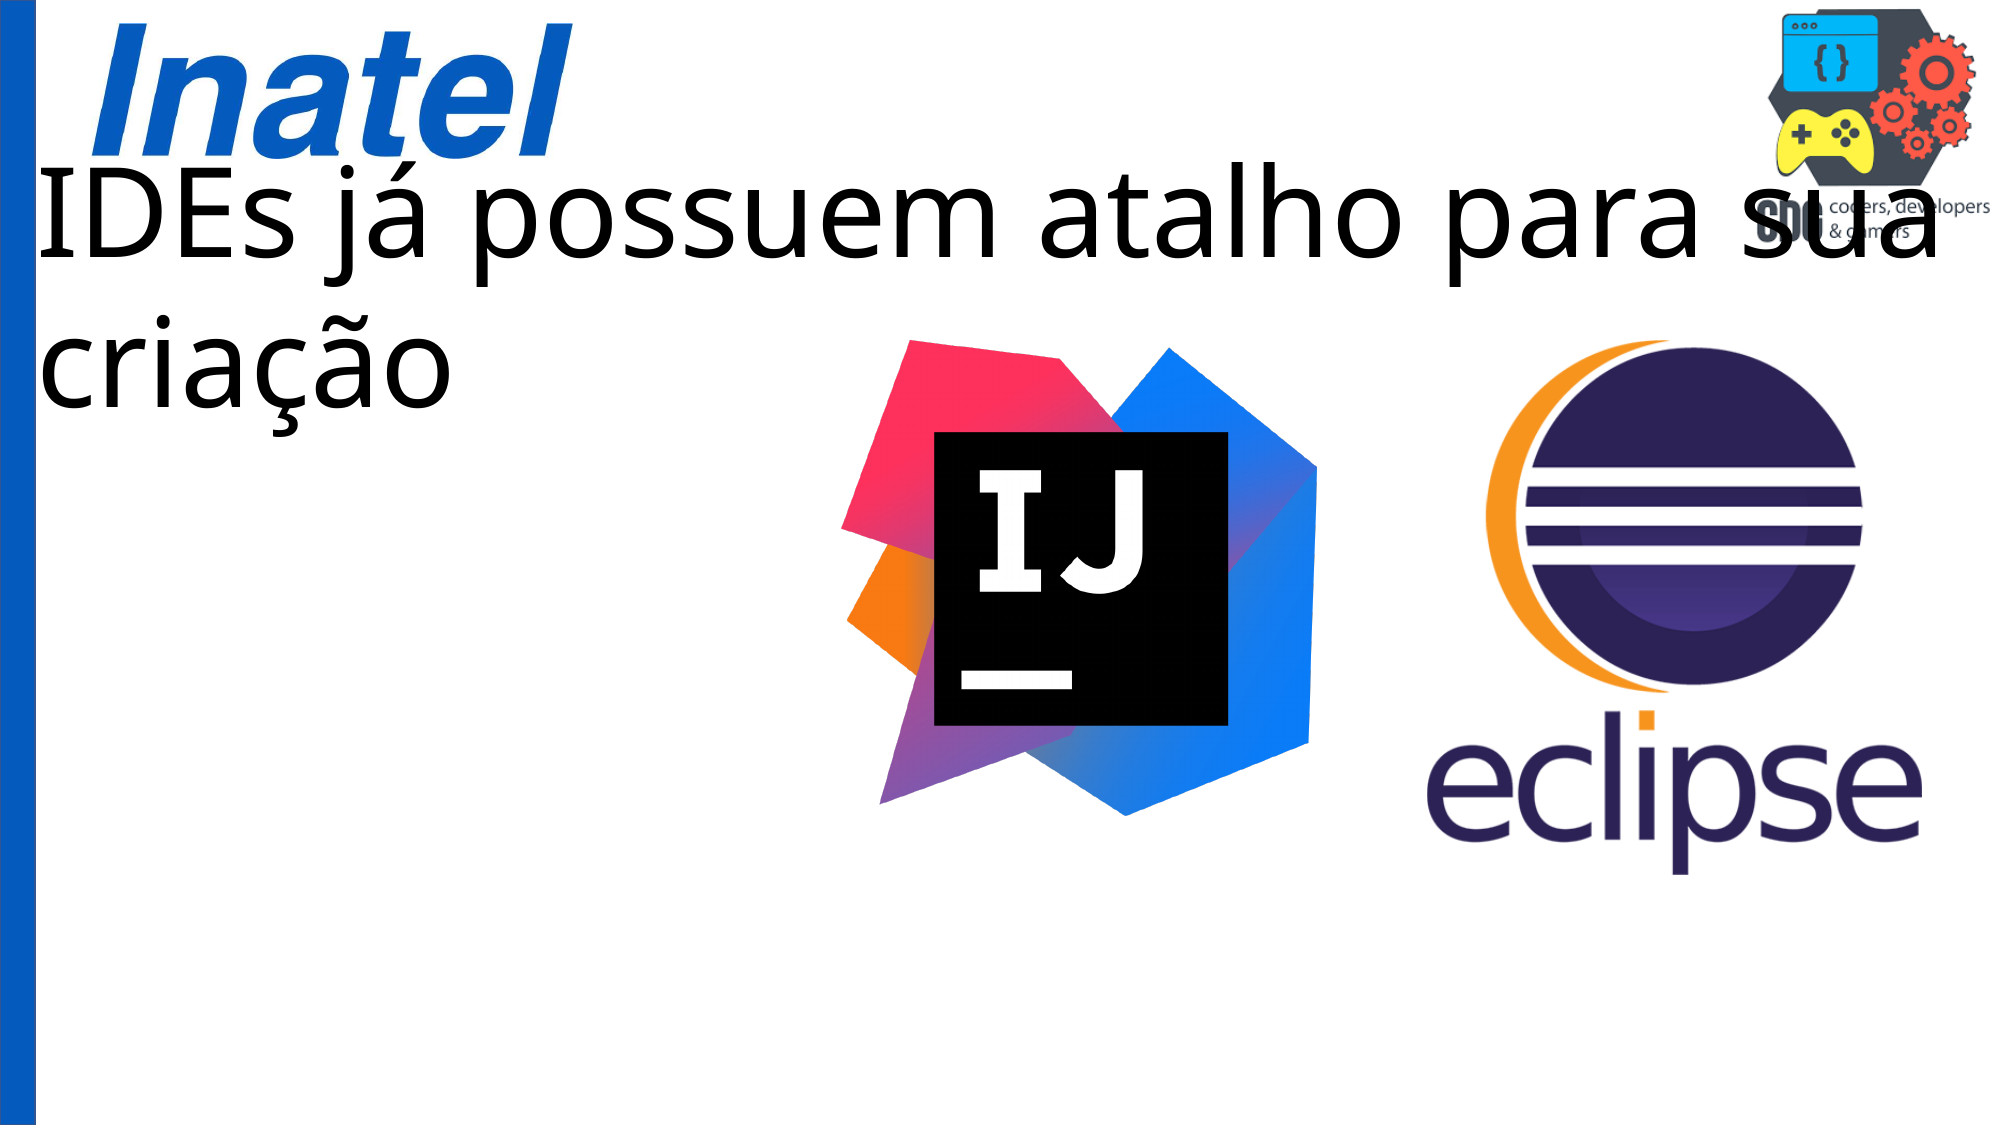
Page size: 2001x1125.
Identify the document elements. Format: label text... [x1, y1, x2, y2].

picture [841, 340, 1317, 816]
text_box IDEs já possuem atalho para sua criação [21, 125, 2000, 441]
picture [1745, 0, 2000, 125]
picture [91, 23, 573, 125]
picture [1427, 340, 1922, 875]
